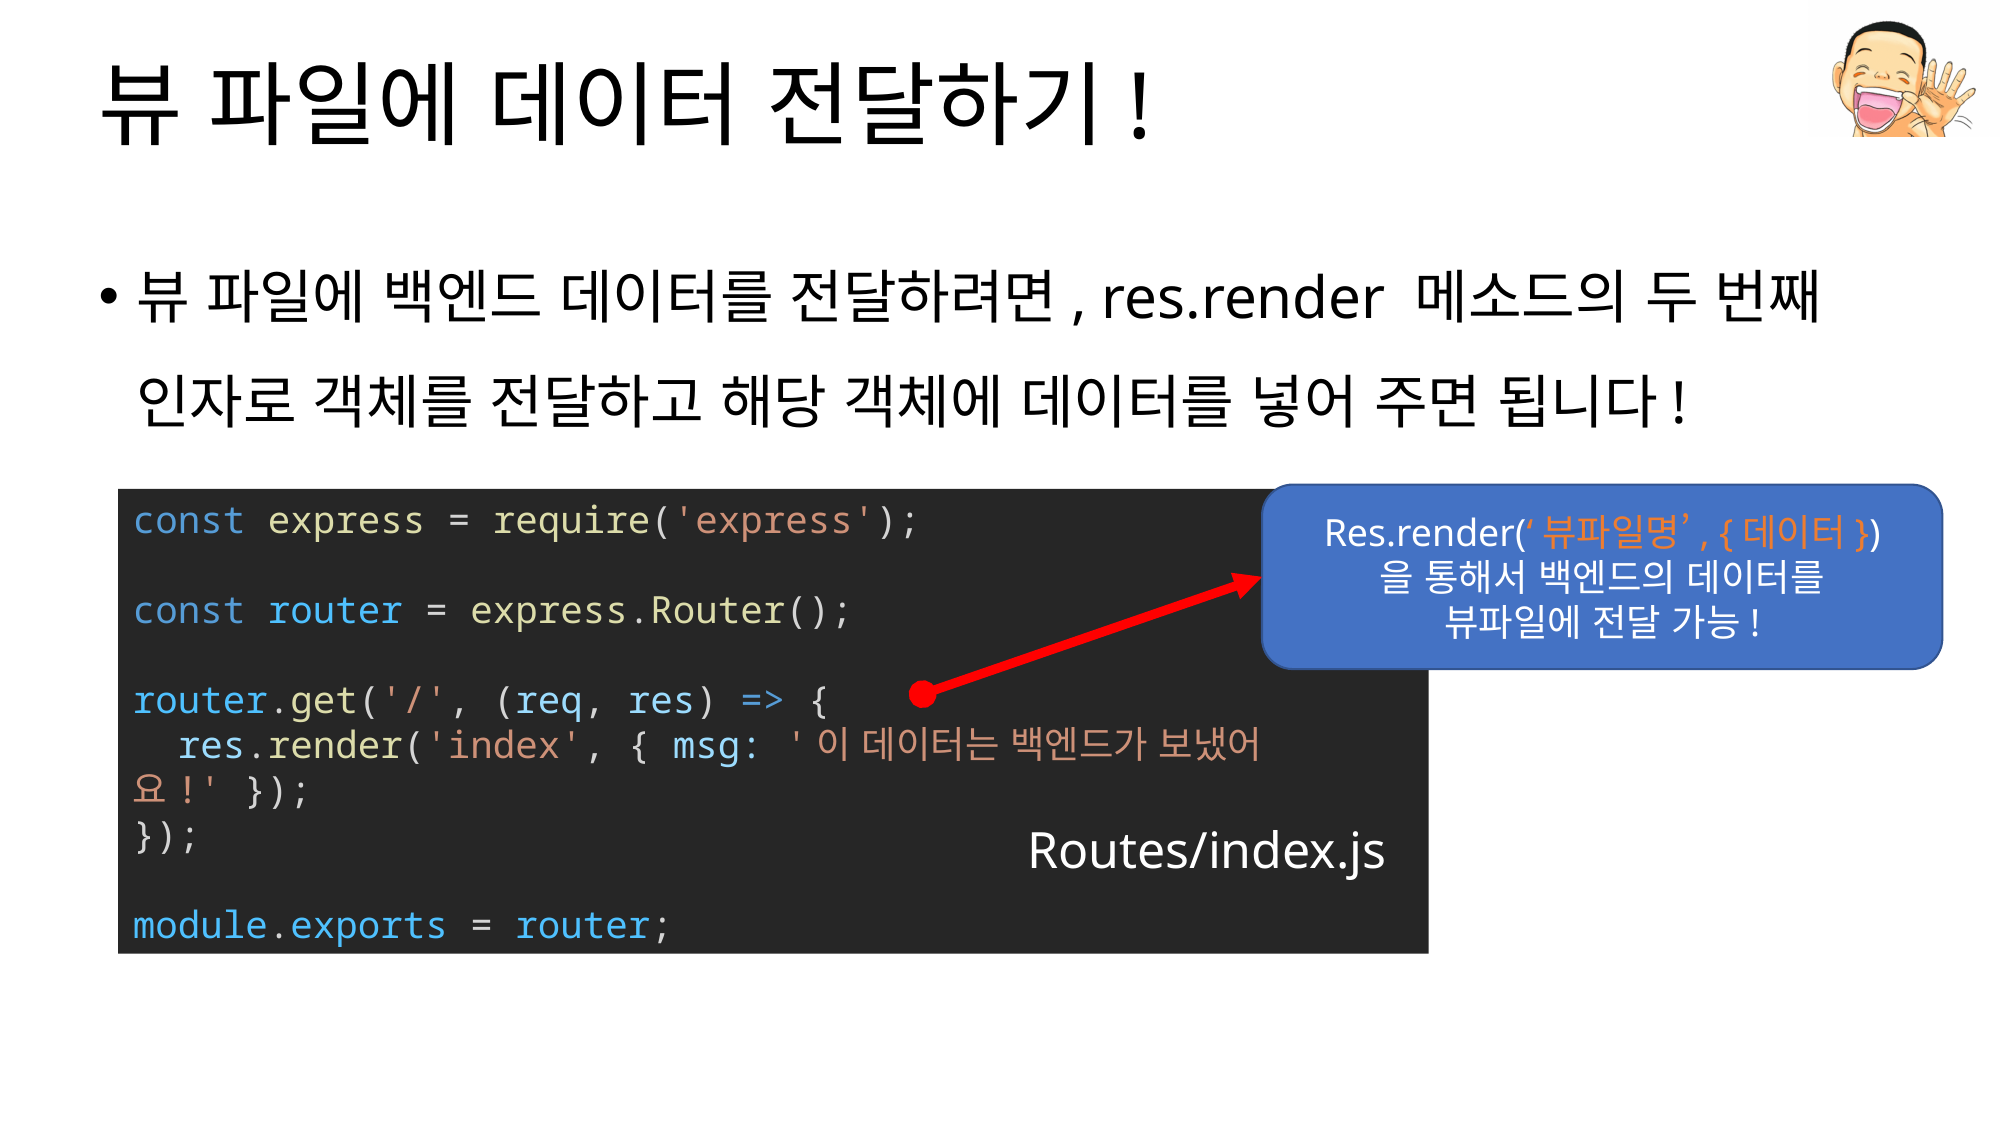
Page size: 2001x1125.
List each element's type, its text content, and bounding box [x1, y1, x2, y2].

text_box Routes/index.js [1012, 811, 1403, 887]
text_box Res.render(‘뷰파일명’, {데이터}) 을 통해서 백엔드의 데이터를 뷰파일에 전달 가능! [1261, 483, 1944, 671]
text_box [922, 576, 1263, 695]
text_box const express = require('express'); const router = express.Router(); router.get('/', (req, res) => { res.render('index', { msg: '이 데이터는 백엔드가 보냈어요!' }); }); module.exports = router; [118, 488, 1429, 954]
picture [1931, 0, 2000, 137]
list 뷰 파일에 백엔드 데이터를 전달하려면, res.render 메소드의 두 번째 인자로 객체를 전달하고 해당 객체에 데이터를 넣어 주면 됩니다! [83, 217, 1931, 1125]
title 뷰 파일에 데이터 전달하기! [83, 0, 1931, 217]
